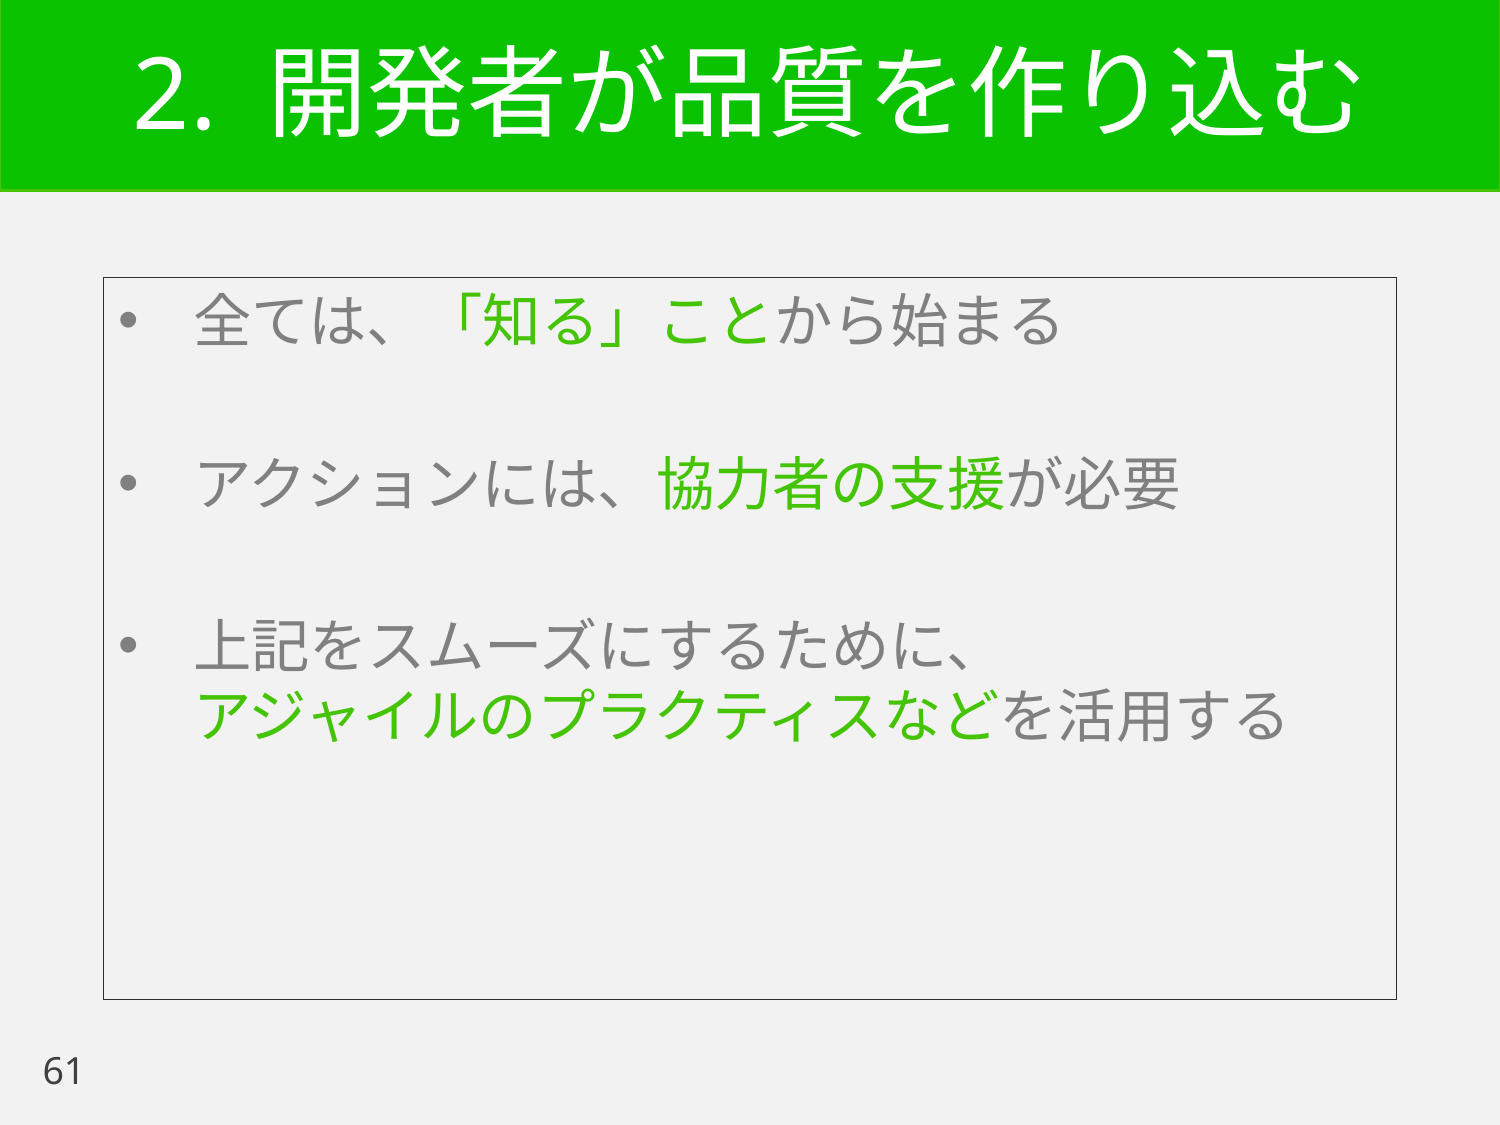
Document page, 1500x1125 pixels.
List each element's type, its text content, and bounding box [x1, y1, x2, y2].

title 2. 開発者が品質を作り込む [0, 53, 1500, 140]
list 全ては、「知る」ことから始まる アクションには、協力者の支援が必要 上記をスムーズにするために、 アジャイルのプラクティスなどを活用する [103, 277, 1397, 1000]
slide_number 61 [27, 1042, 146, 1102]
